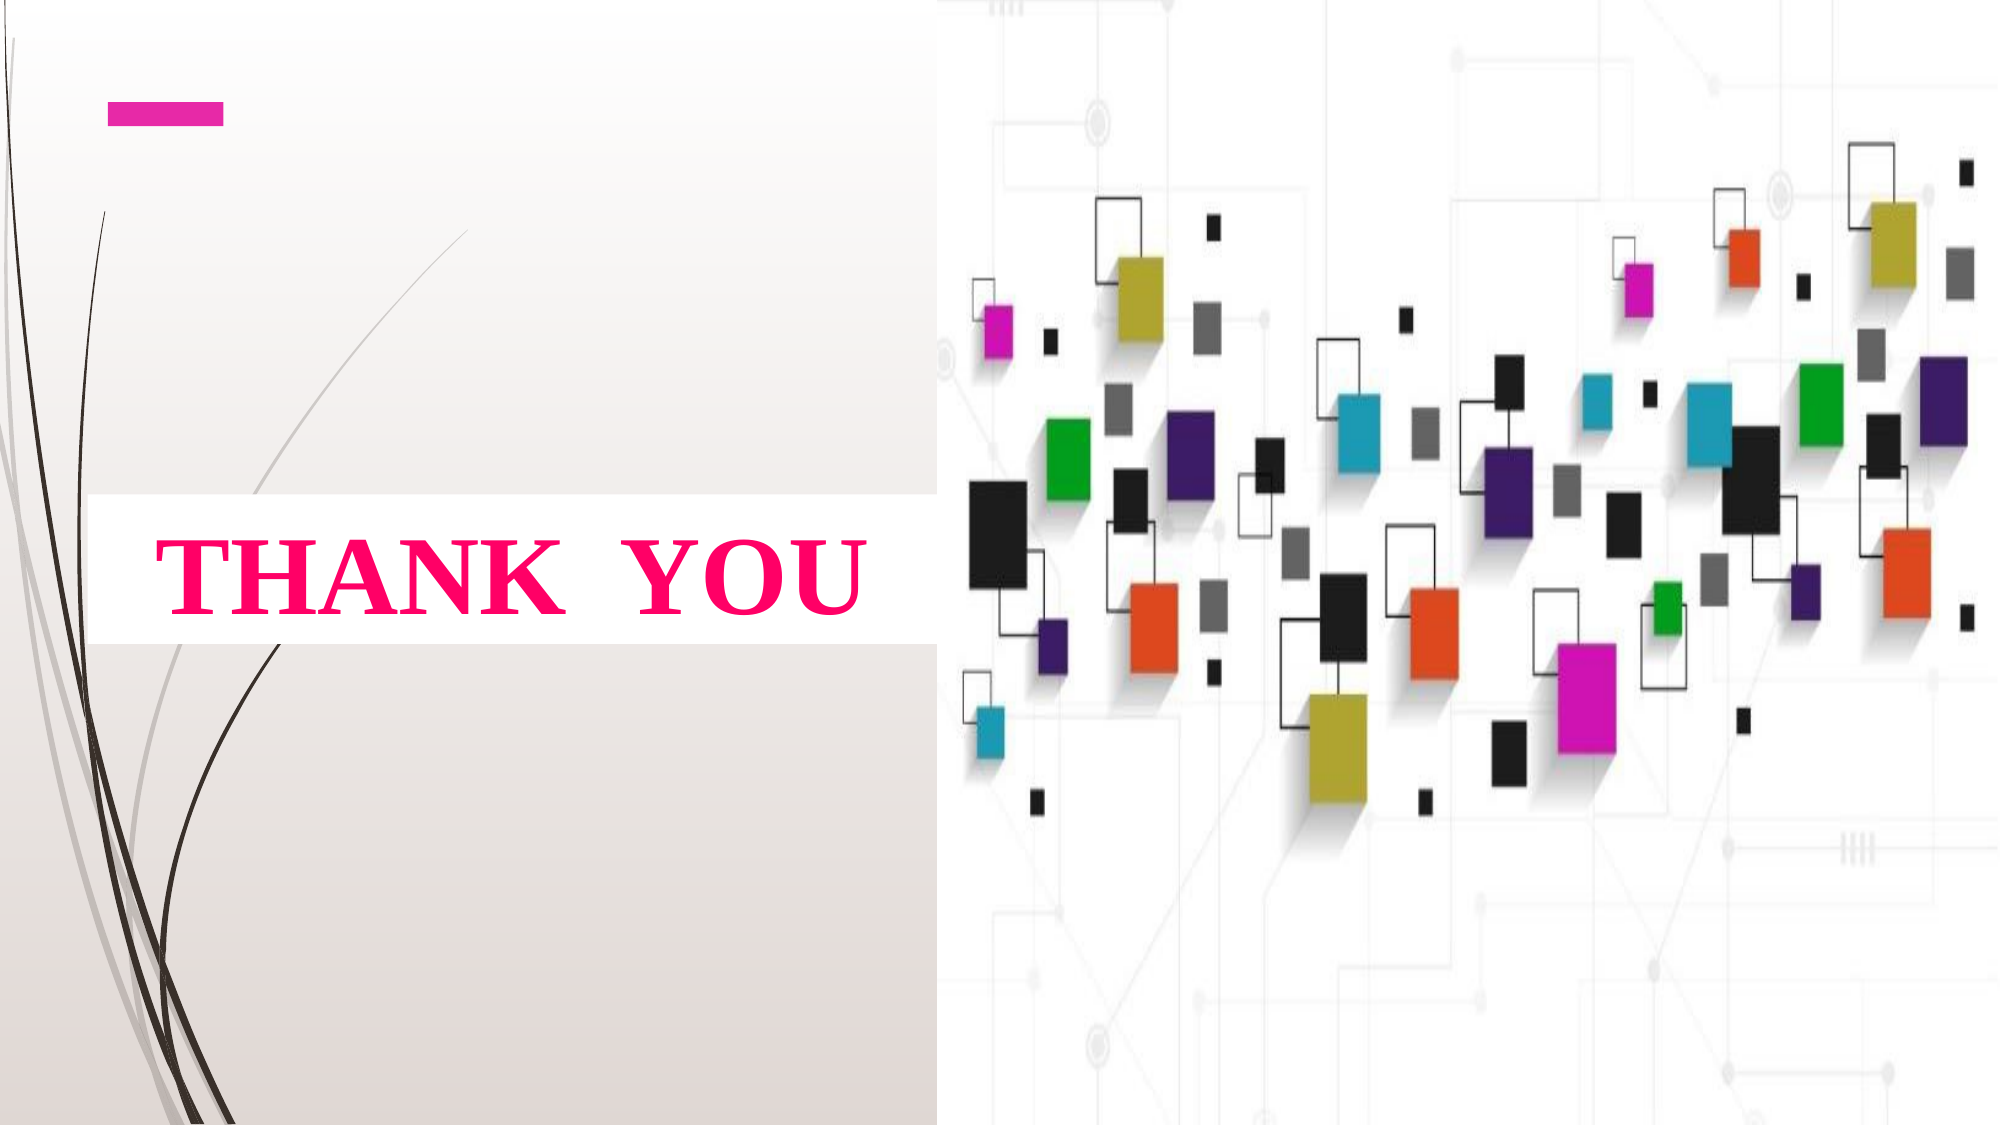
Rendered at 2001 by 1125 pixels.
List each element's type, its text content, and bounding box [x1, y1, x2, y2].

text_box THANK YOU [87, 494, 933, 644]
picture [937, 0, 2000, 1125]
text_box [107, 102, 224, 127]
